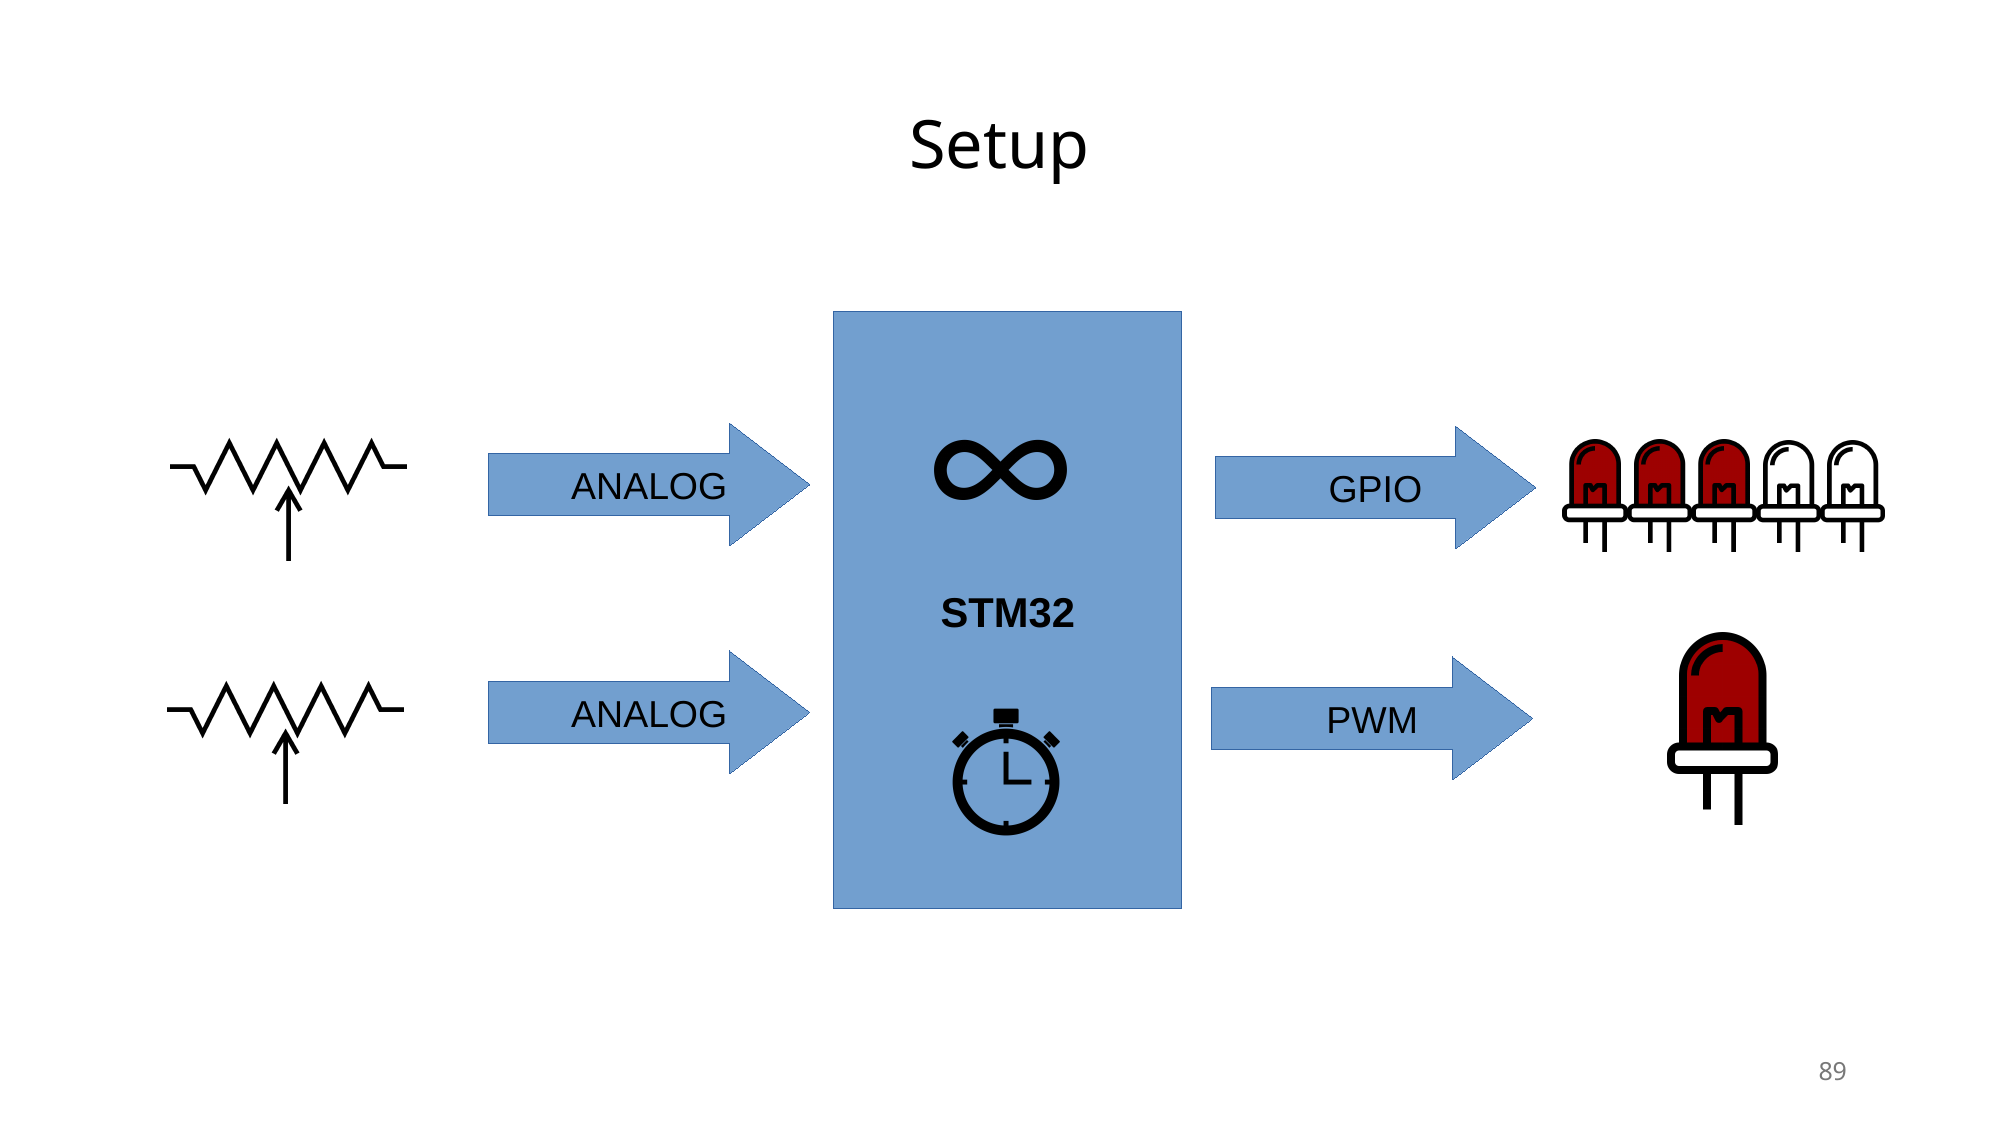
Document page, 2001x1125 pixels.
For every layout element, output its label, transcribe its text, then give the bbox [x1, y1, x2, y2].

text_box STM32 [833, 311, 1182, 909]
picture [167, 615, 404, 805]
text_box PWM [1211, 656, 1533, 780]
text_box Setup [317, 103, 1683, 270]
picture [921, 422, 1080, 518]
picture [1667, 632, 1779, 825]
text_box ANALOG [488, 650, 810, 774]
text_box GPIO [1215, 426, 1536, 549]
picture [1562, 439, 1885, 553]
picture [170, 372, 407, 561]
text_box ANALOG [488, 423, 810, 546]
picture [932, 698, 1081, 847]
slide_number 89 [1412, 1042, 1862, 1102]
